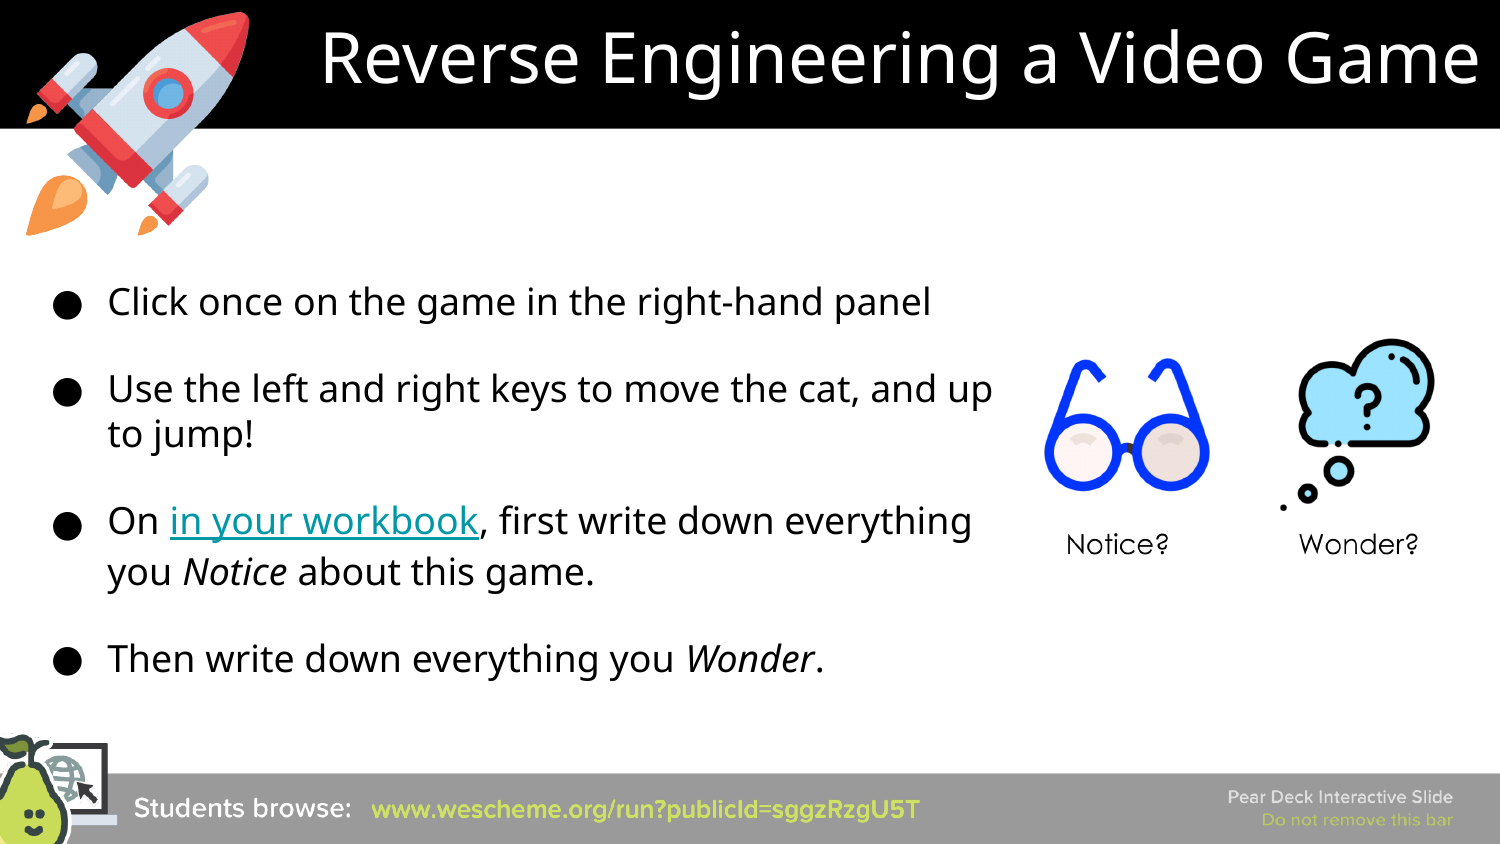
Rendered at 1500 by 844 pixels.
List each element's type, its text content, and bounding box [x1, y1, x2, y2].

list Click once on the game in the right-hand panel Use the left and right keys to move the cat, and up to jump! On in your workbook, first write down everything you Notice about this game. Then write down everything you Wonder. [17, 263, 1016, 724]
picture [1026, 329, 1464, 582]
picture [26, 12, 249, 236]
title Reverse Engineering a Video Game [179, 0, 1499, 92]
picture [0, 726, 1500, 844]
